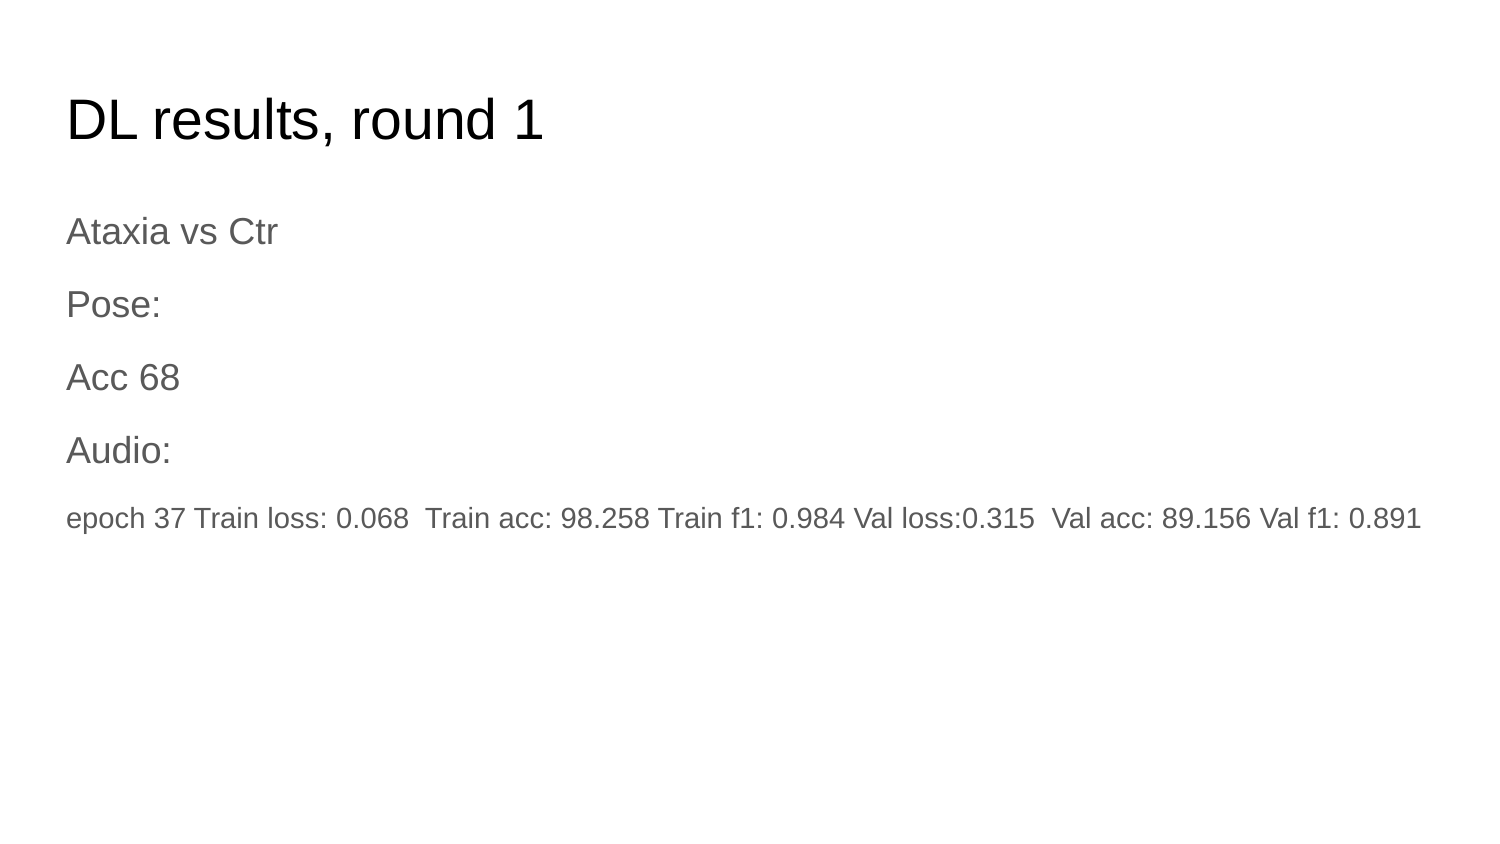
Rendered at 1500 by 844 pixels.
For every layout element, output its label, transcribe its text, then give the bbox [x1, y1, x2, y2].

list Ataxia vs Ctr Pose: Acc 68 Audio: epoch 37 Train loss: 0.068 Train acc: 98.258 Train f1: 0.984 Val loss:0.315 Val acc: 89.156 Val f1: 0.891 [51, 189, 1449, 750]
title DL results, round 1 [51, 72, 1449, 167]
